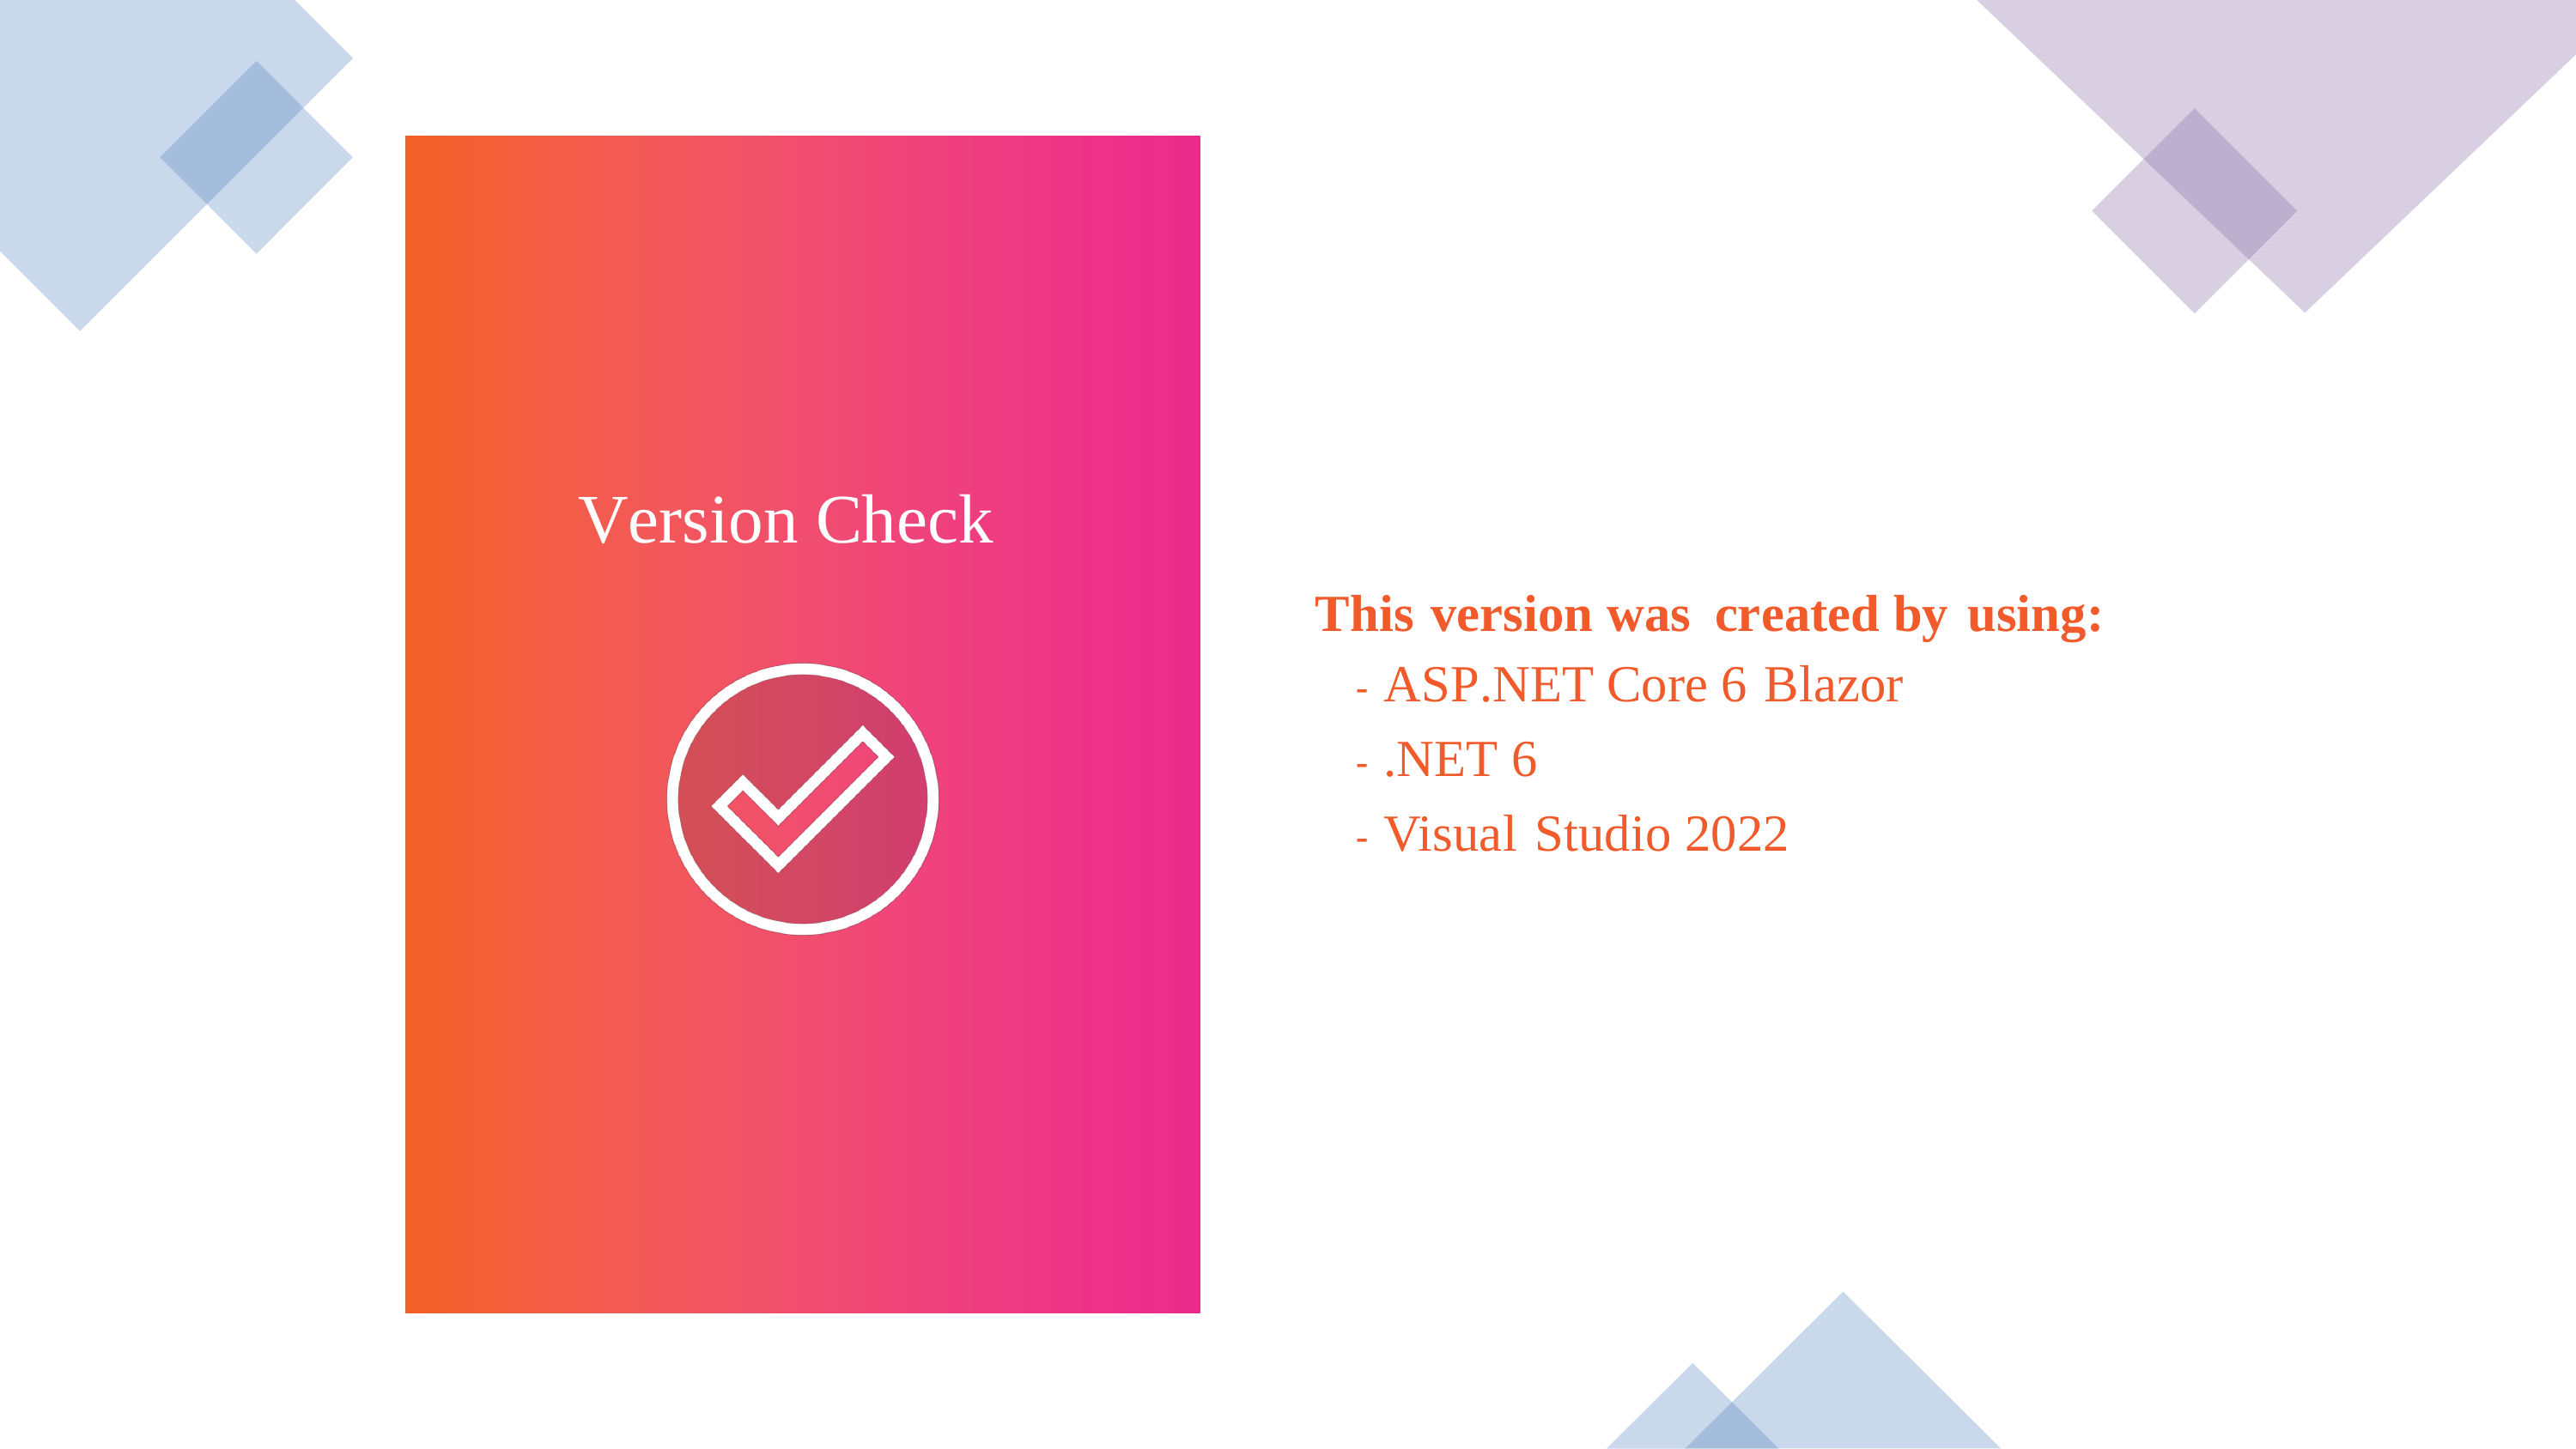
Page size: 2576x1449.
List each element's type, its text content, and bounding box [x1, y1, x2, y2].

text_box [663, 659, 943, 939]
text_box [1605, 1361, 1781, 1449]
text_box [2090, 160, 2249, 316]
text_box [1732, 1289, 2003, 1449]
text_box [158, 58, 355, 256]
text_box Version Check [576, 484, 1040, 558]
text_box [1975, 0, 2576, 315]
text_box This version was created by using: - ASP.NET Core 6 Blazor - .NET 6 - Visual Studio 2022 [1314, 588, 2172, 870]
text_box [404, 136, 1200, 1313]
text_box [0, 0, 2576, 1449]
text_box [0, 0, 355, 333]
